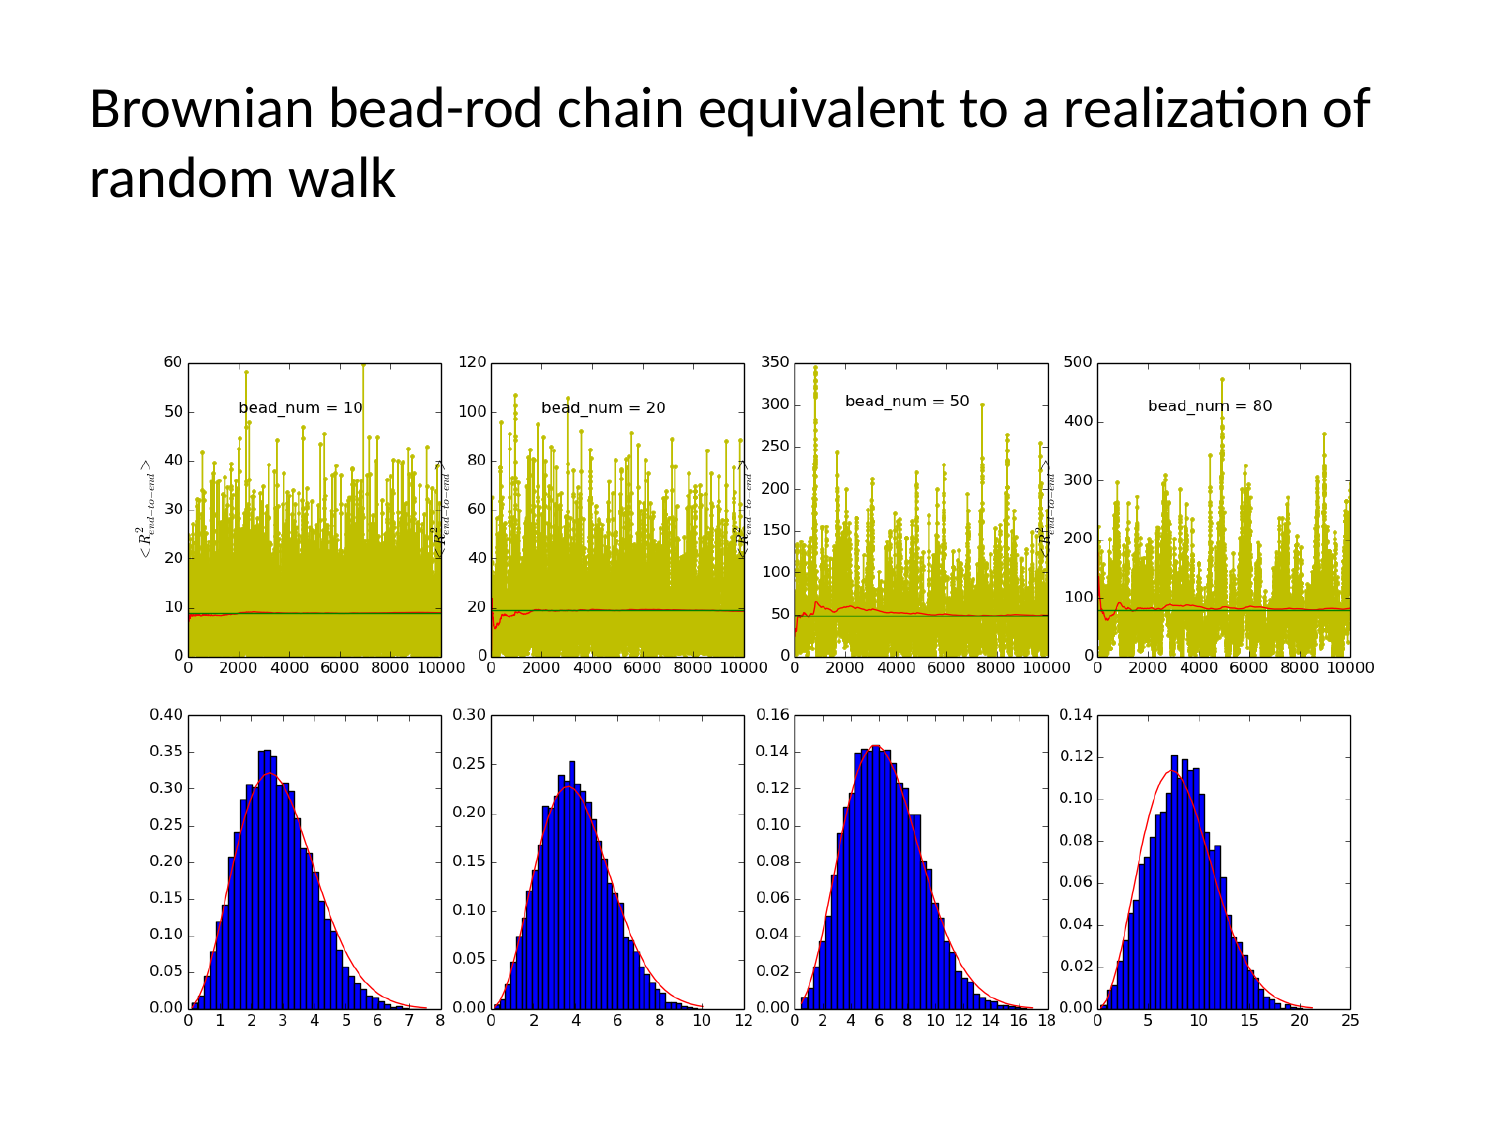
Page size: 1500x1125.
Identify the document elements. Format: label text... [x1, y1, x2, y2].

text_box Brownian bead-rod chain equivalent to a realization of random walk [74, 61, 1464, 217]
picture [0, 282, 1500, 1089]
